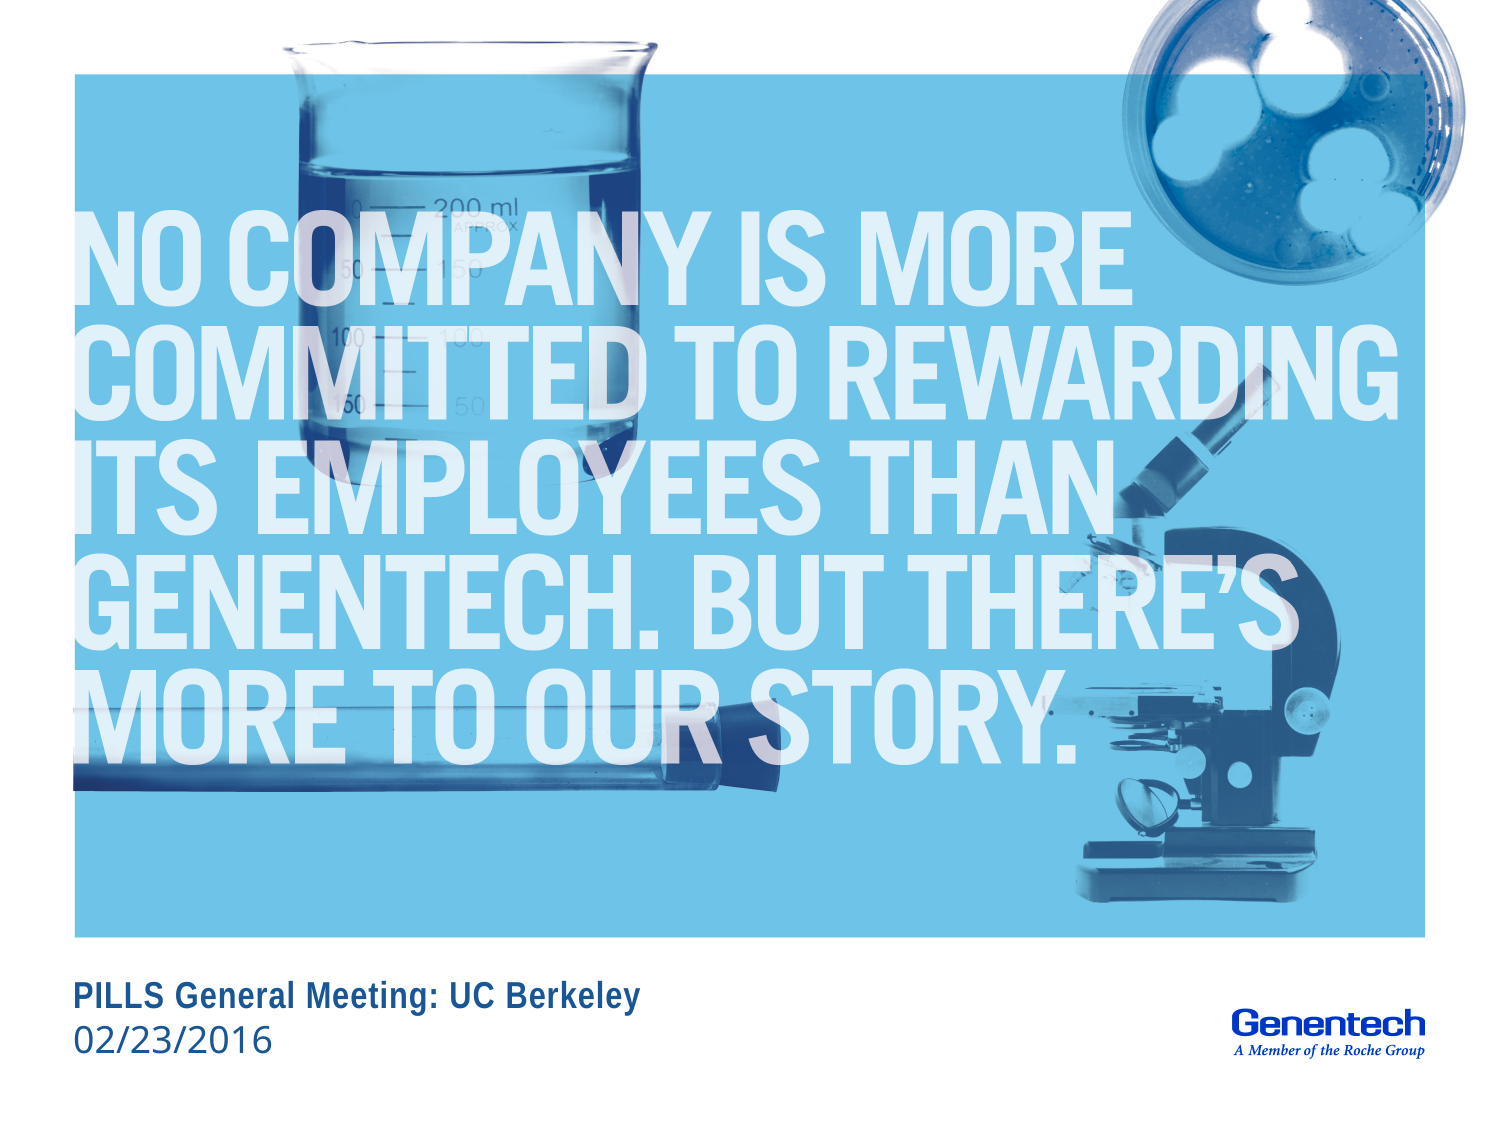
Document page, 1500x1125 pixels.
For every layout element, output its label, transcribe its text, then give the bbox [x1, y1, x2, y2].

picture [1176, 966, 1500, 1125]
picture [0, 0, 1500, 959]
text_box PILLS General Meeting: UC Berkeley 02/23/2016 [58, 967, 808, 1069]
